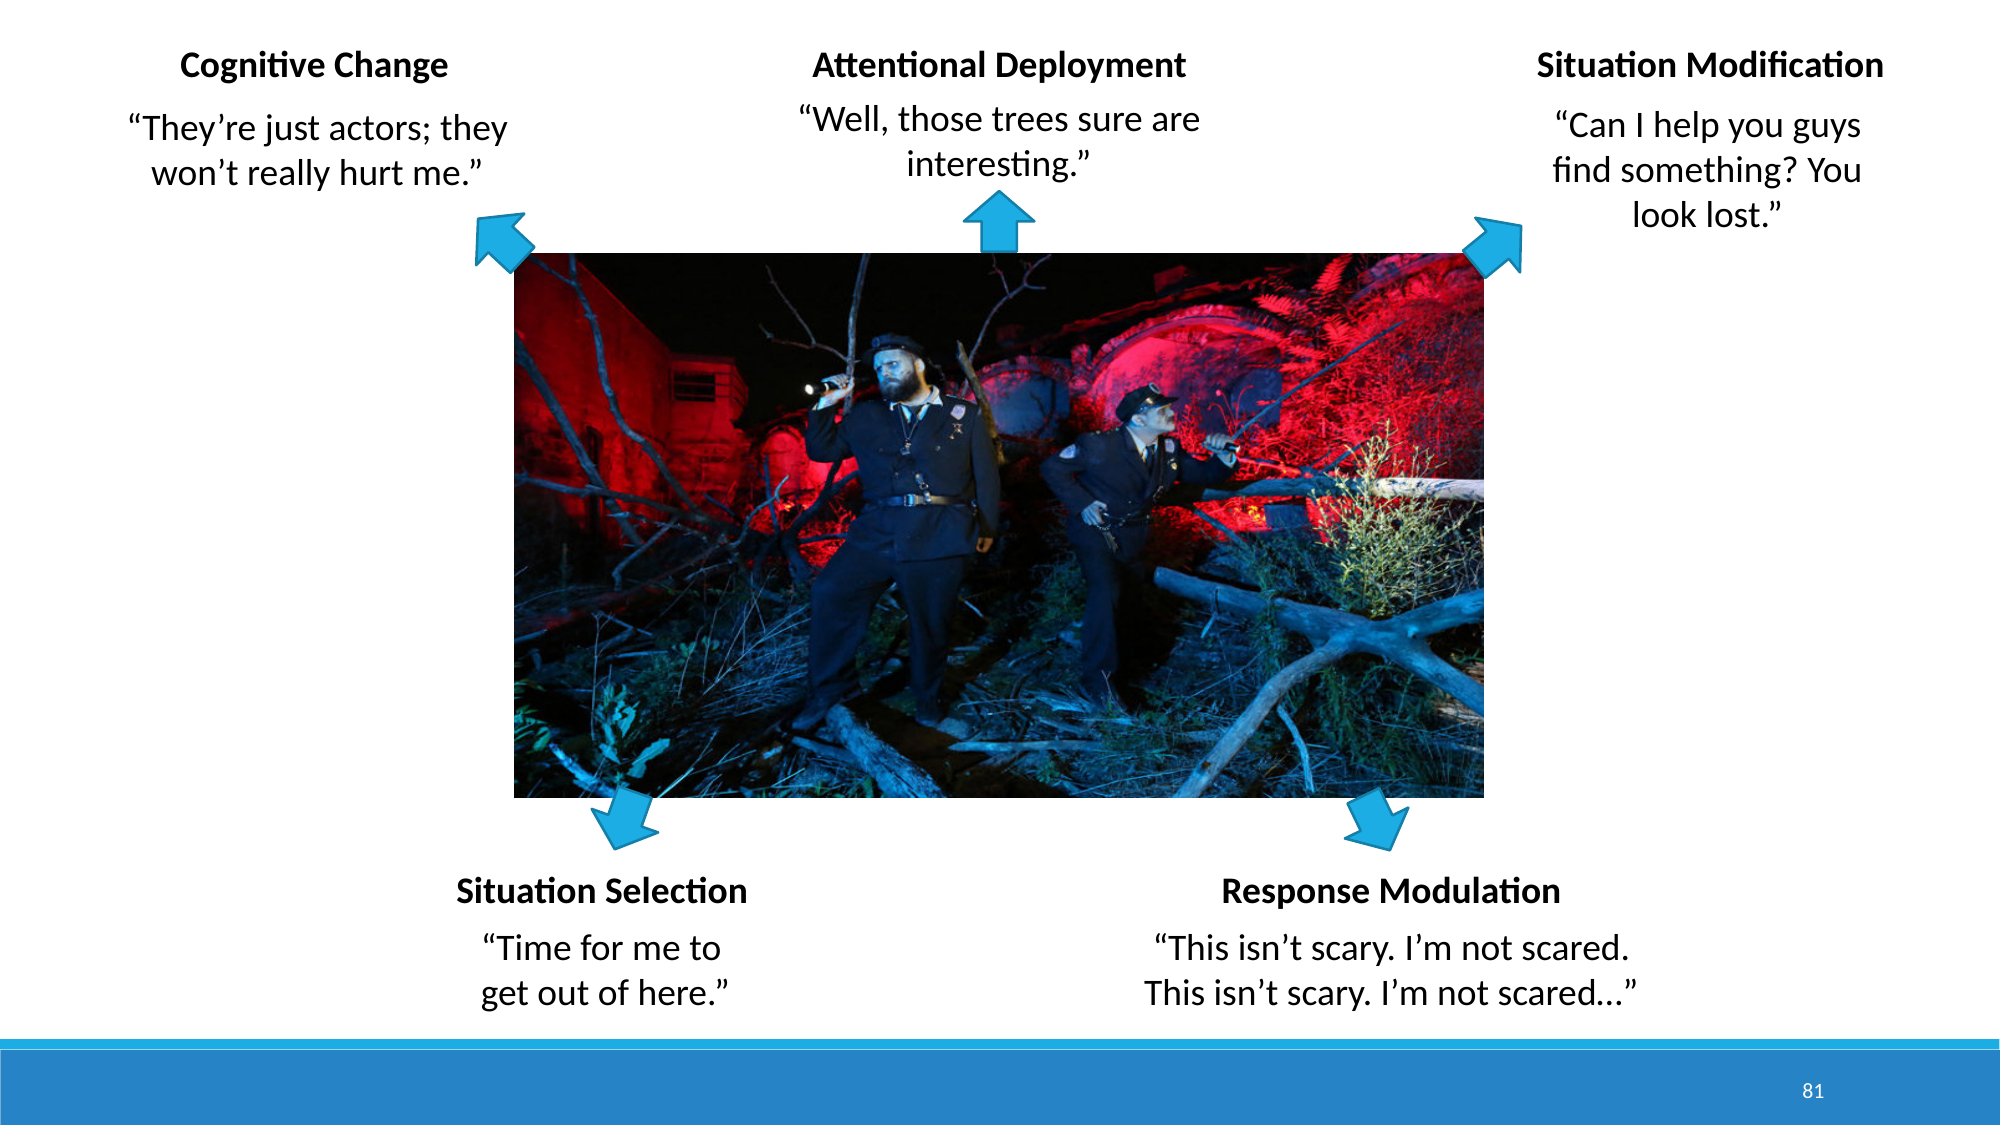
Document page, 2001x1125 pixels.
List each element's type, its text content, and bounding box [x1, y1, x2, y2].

picture [514, 253, 1485, 799]
text_box “This isn’t scary. I’m not scared. This isn’t scary. I’m not scared…” [1120, 916, 1663, 1021]
text_box [474, 212, 536, 274]
text_box [1462, 216, 1522, 274]
text_box Situation Modification [1522, 33, 1900, 92]
text_box [1343, 808, 1410, 852]
text_box “Can I help you guys find something? You look lost.” [1513, 92, 1902, 243]
text_box [962, 192, 1036, 250]
text_box [590, 808, 660, 851]
text_box “They’re just actors; they won’t really hurt me.” [78, 95, 557, 201]
text_box Response Modulation [1206, 858, 1577, 916]
slide_number 81 [1624, 1059, 1840, 1120]
text_box Situation Selection [441, 858, 764, 918]
text_box Attentional Deployment [797, 32, 1203, 86]
text_box “Time for me to get out of here.” [466, 916, 784, 1021]
text_box “Well, those trees sure are interesting.” [695, 86, 1304, 192]
text_box Cognitive Change [165, 32, 465, 92]
